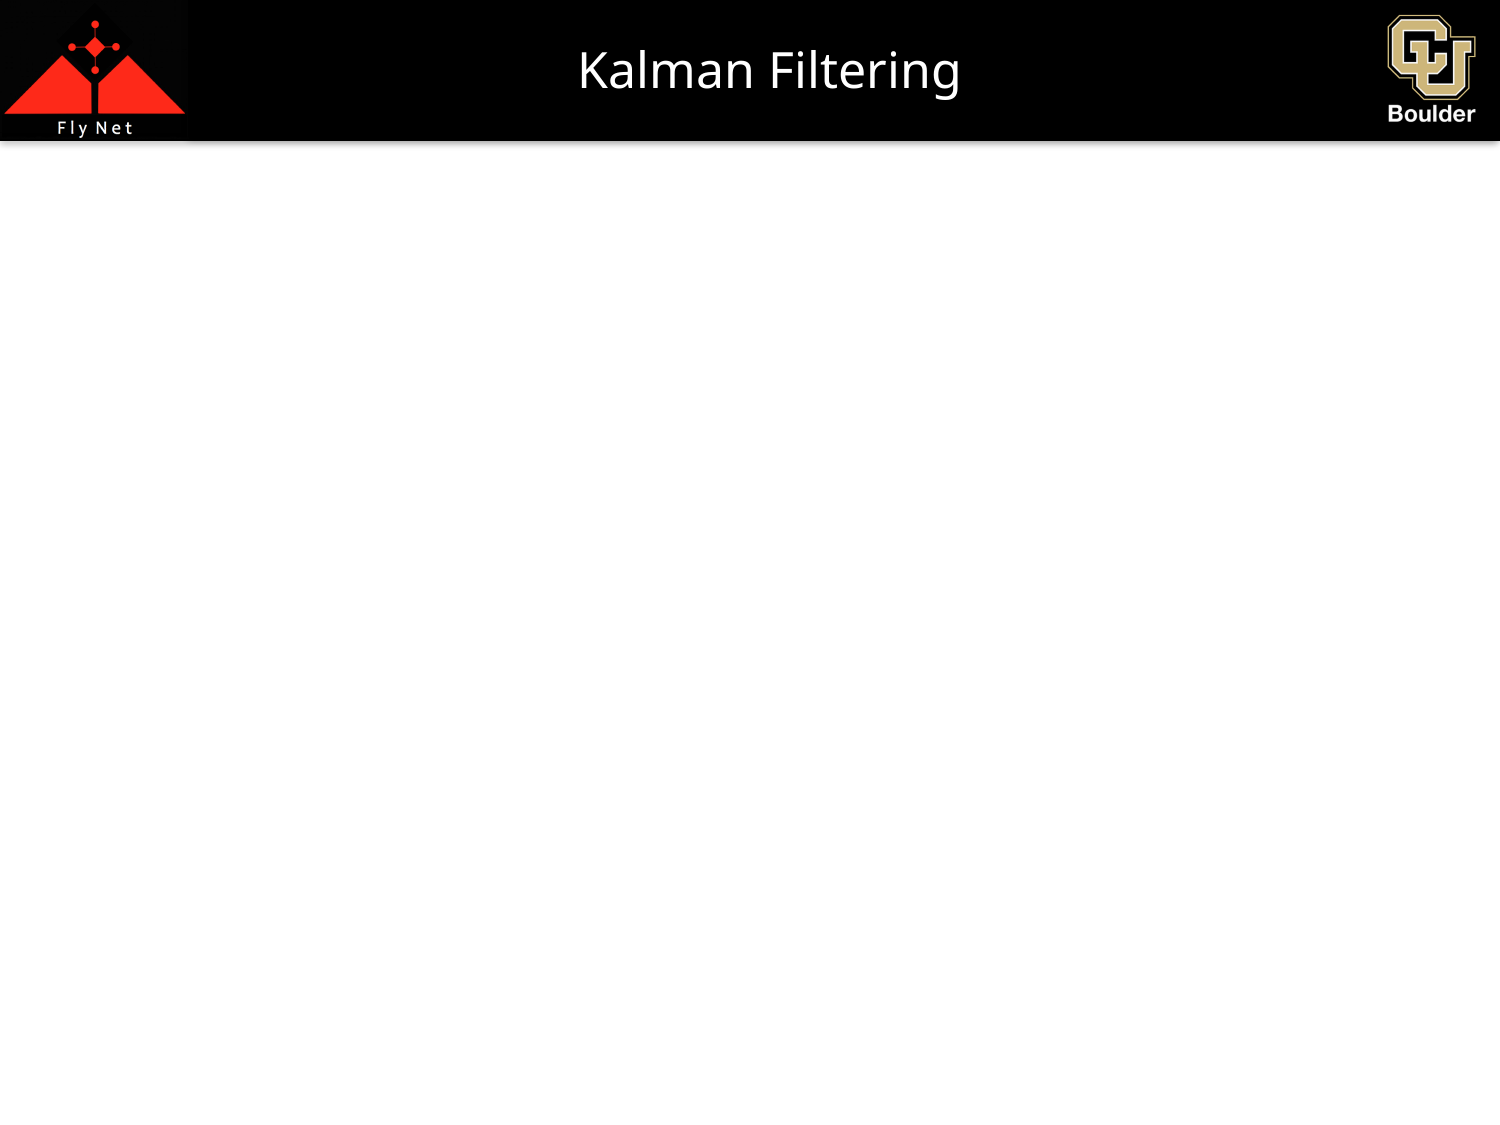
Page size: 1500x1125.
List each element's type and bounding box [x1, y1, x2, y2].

text_box [0, 0, 1500, 139]
